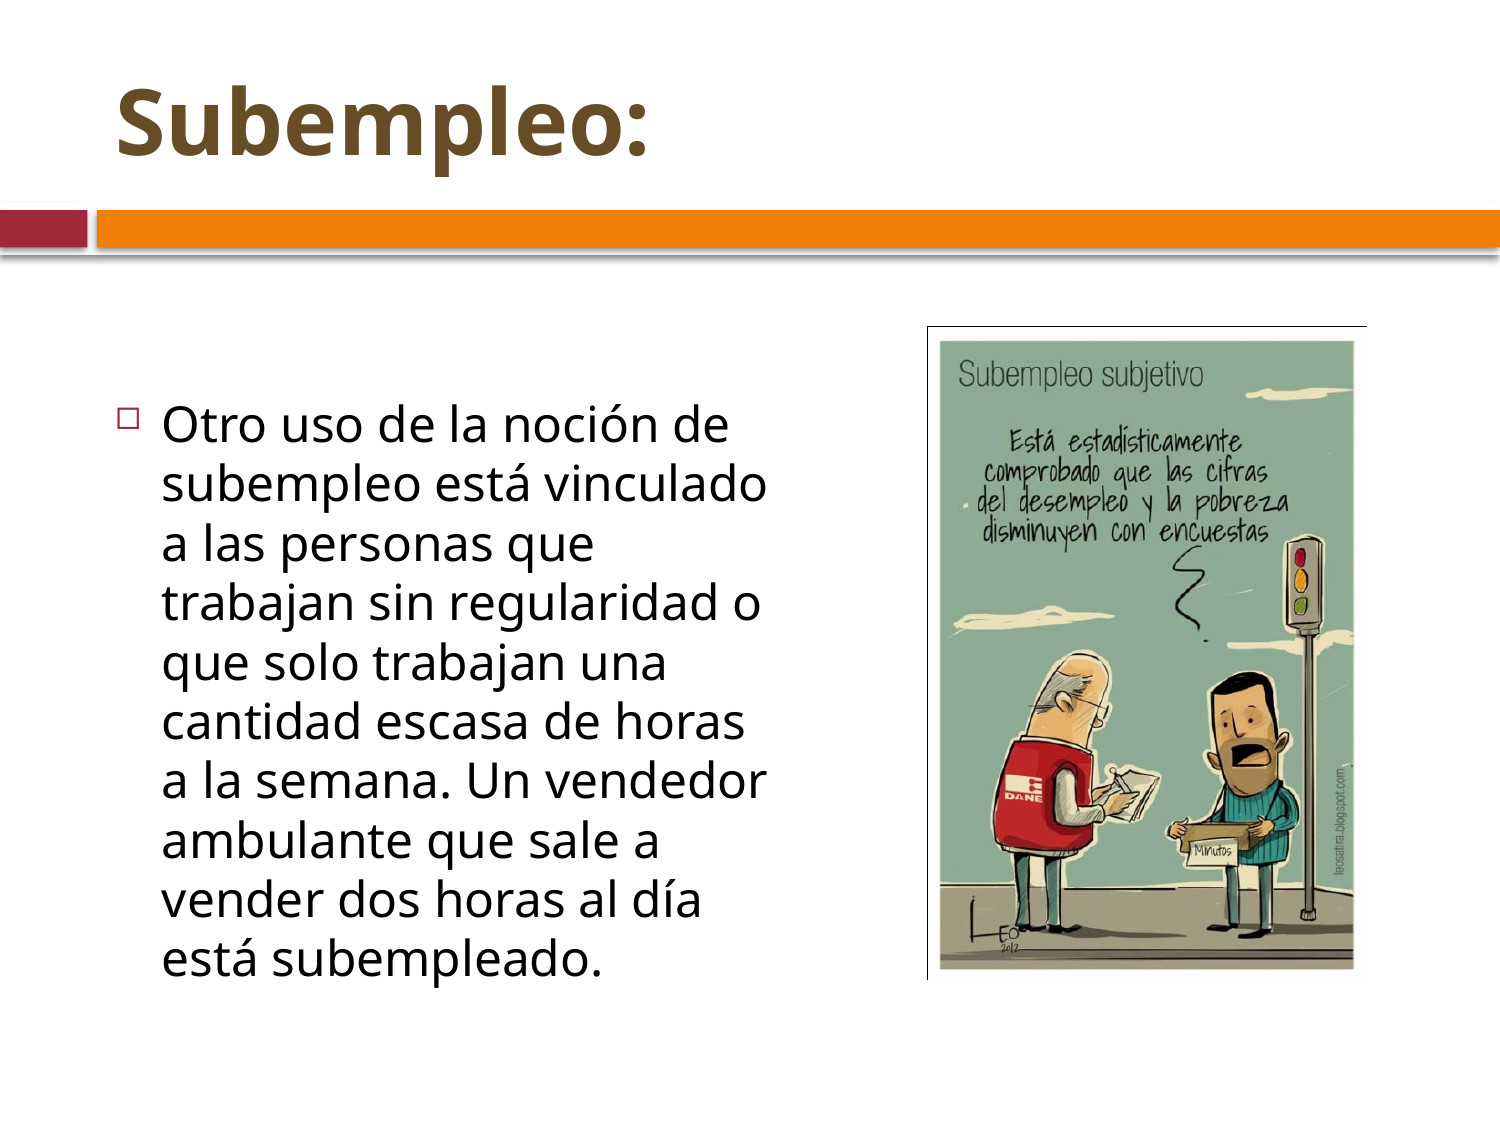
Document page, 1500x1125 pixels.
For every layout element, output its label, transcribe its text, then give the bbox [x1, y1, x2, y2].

picture [926, 325, 1367, 980]
list Otro uso de la noción de subempleo está vinculado a las personas que trabajan sin regularidad o que solo trabajan una cantidad escasa de horas a la semana. Un vendedor ambulante que sale a vender dos horas al día está subempleado. [100, 385, 786, 1000]
title Subempleo: [100, 37, 1438, 200]
